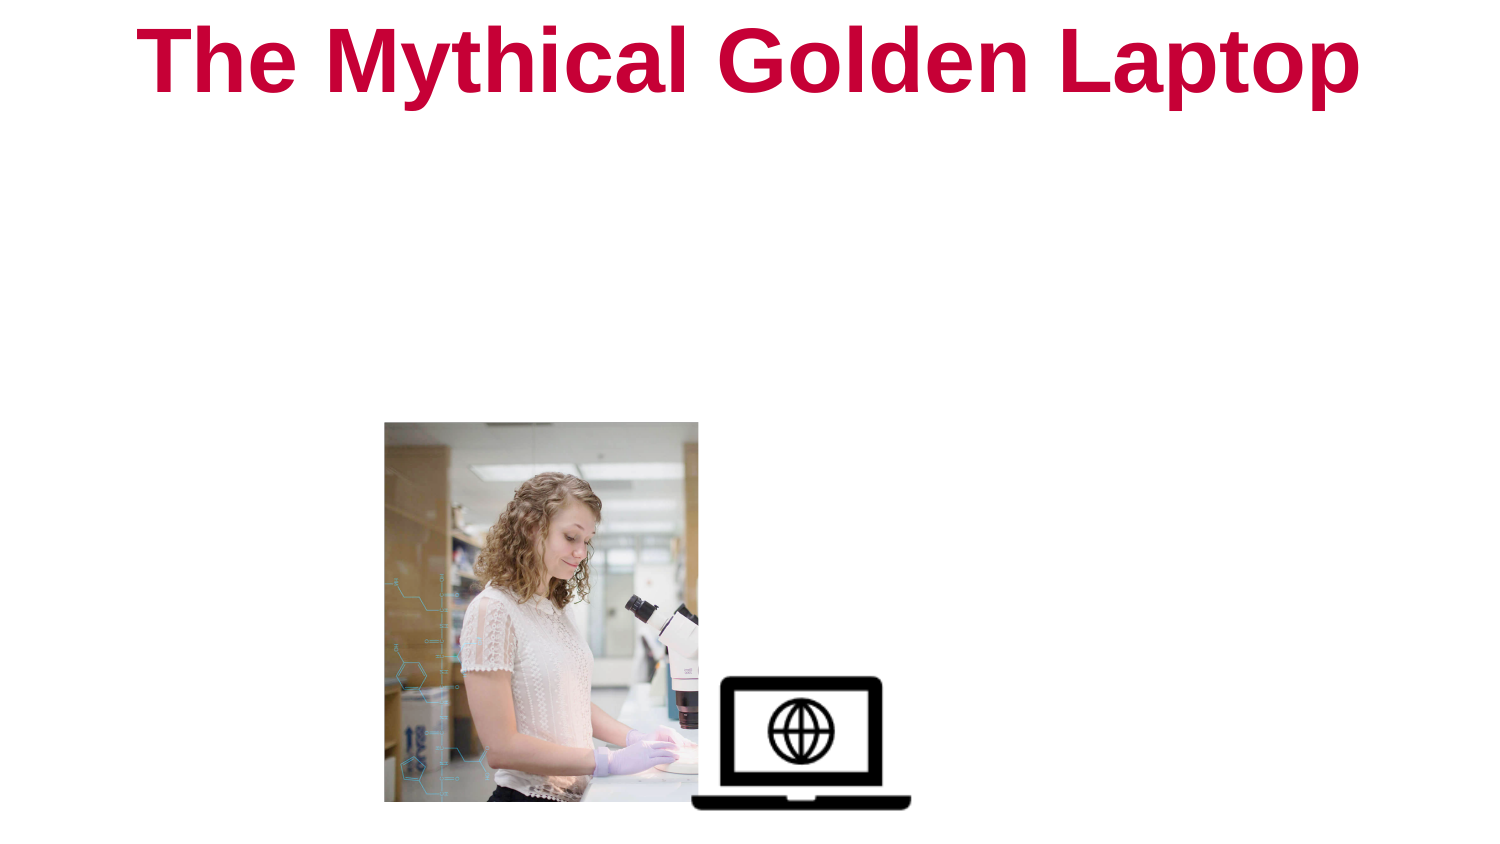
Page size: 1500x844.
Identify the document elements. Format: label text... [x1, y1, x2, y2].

title The Mythical Golden Laptop [0, 0, 1500, 113]
picture [383, 421, 916, 844]
